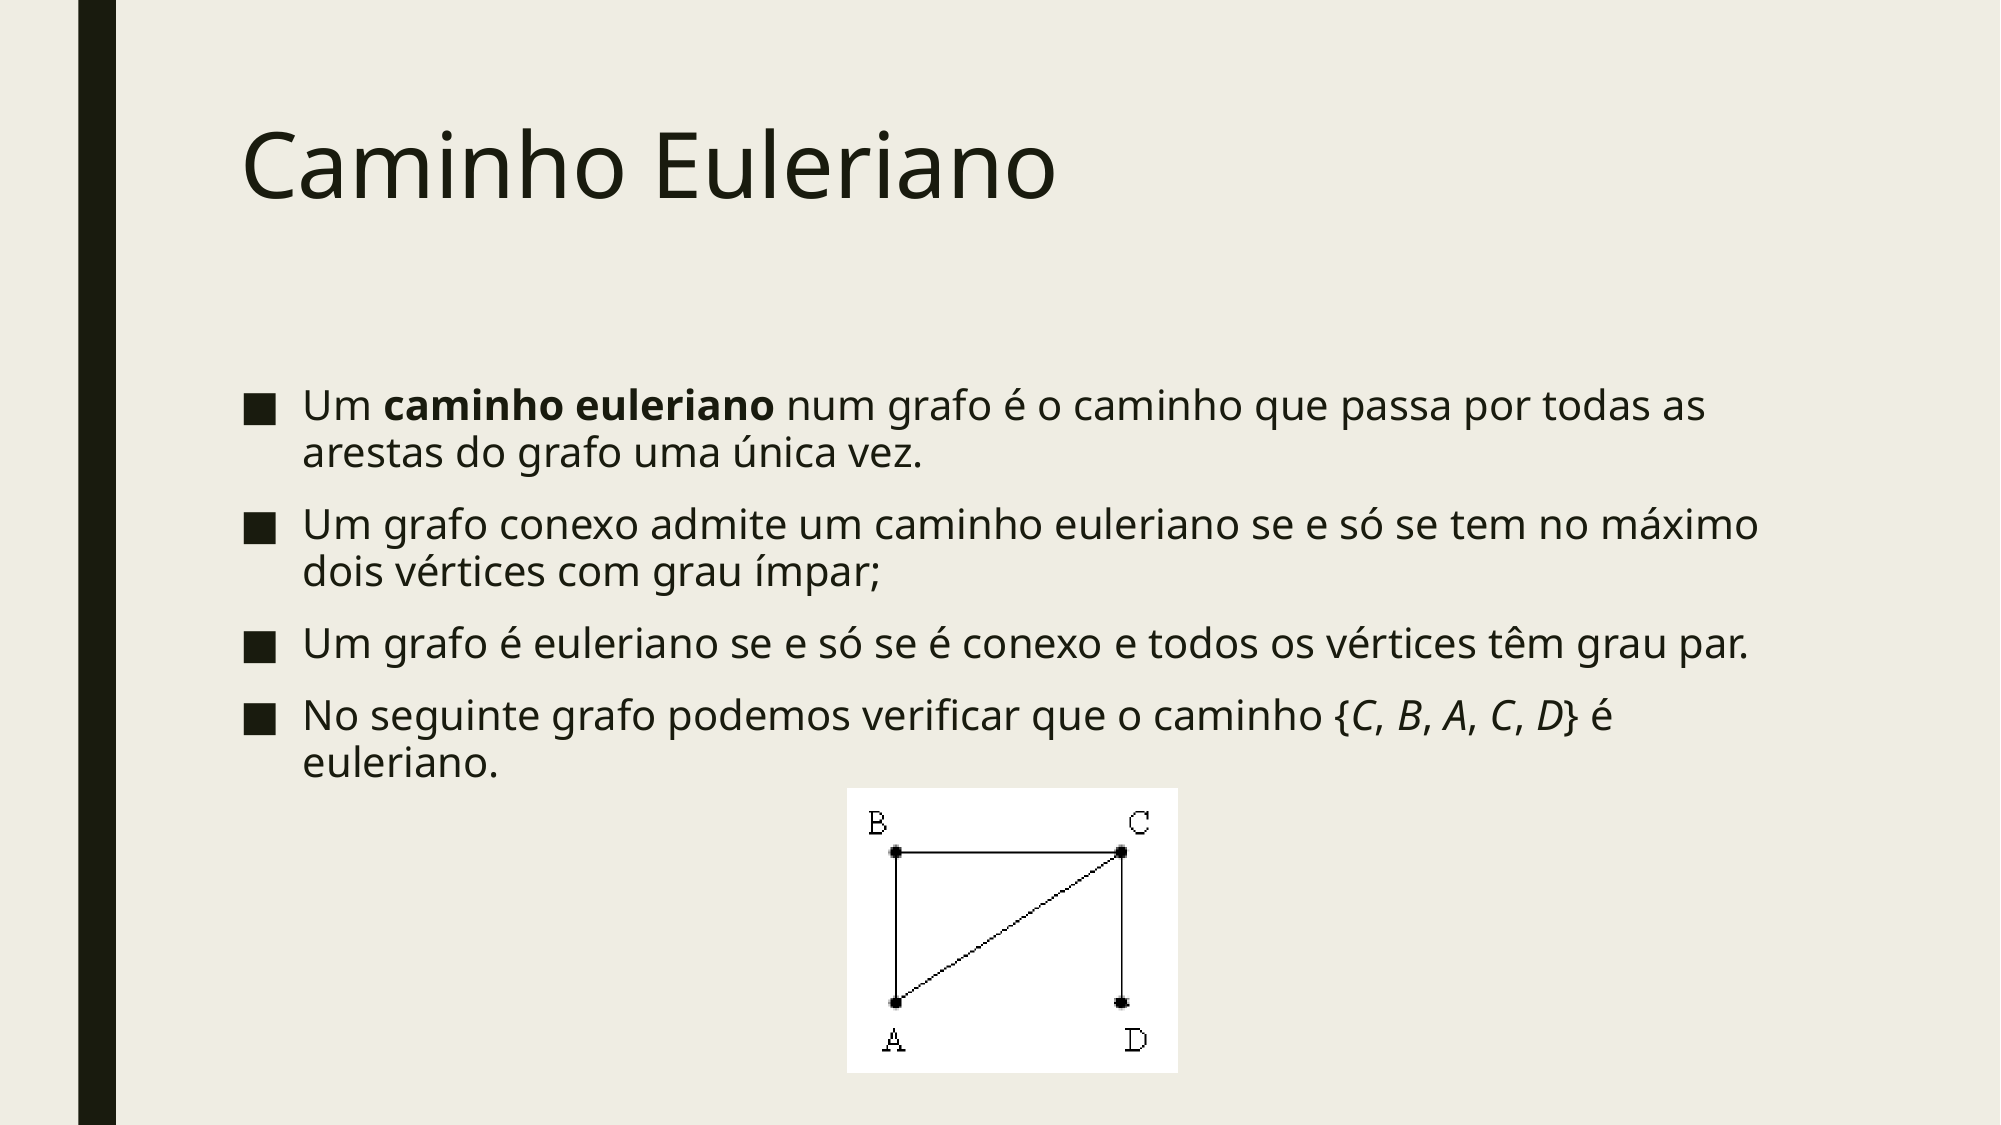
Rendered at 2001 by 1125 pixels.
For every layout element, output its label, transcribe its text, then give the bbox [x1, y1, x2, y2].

list Um caminho euleriano num grafo é o caminho que passa por todas as arestas do grafo uma única vez. Um grafo conexo admite um caminho euleriano se e só se tem no máximo dois vértices com grau ímpar; Um grafo é euleriano se e só se é conexo e todos os vértices têm grau par. No seguinte grafo podemos verificar que o caminho {C, B, A, C, D} é euleriano. [225, 375, 1800, 963]
picture [847, 788, 1178, 1073]
title Caminho Euleriano [225, 112, 1800, 357]
